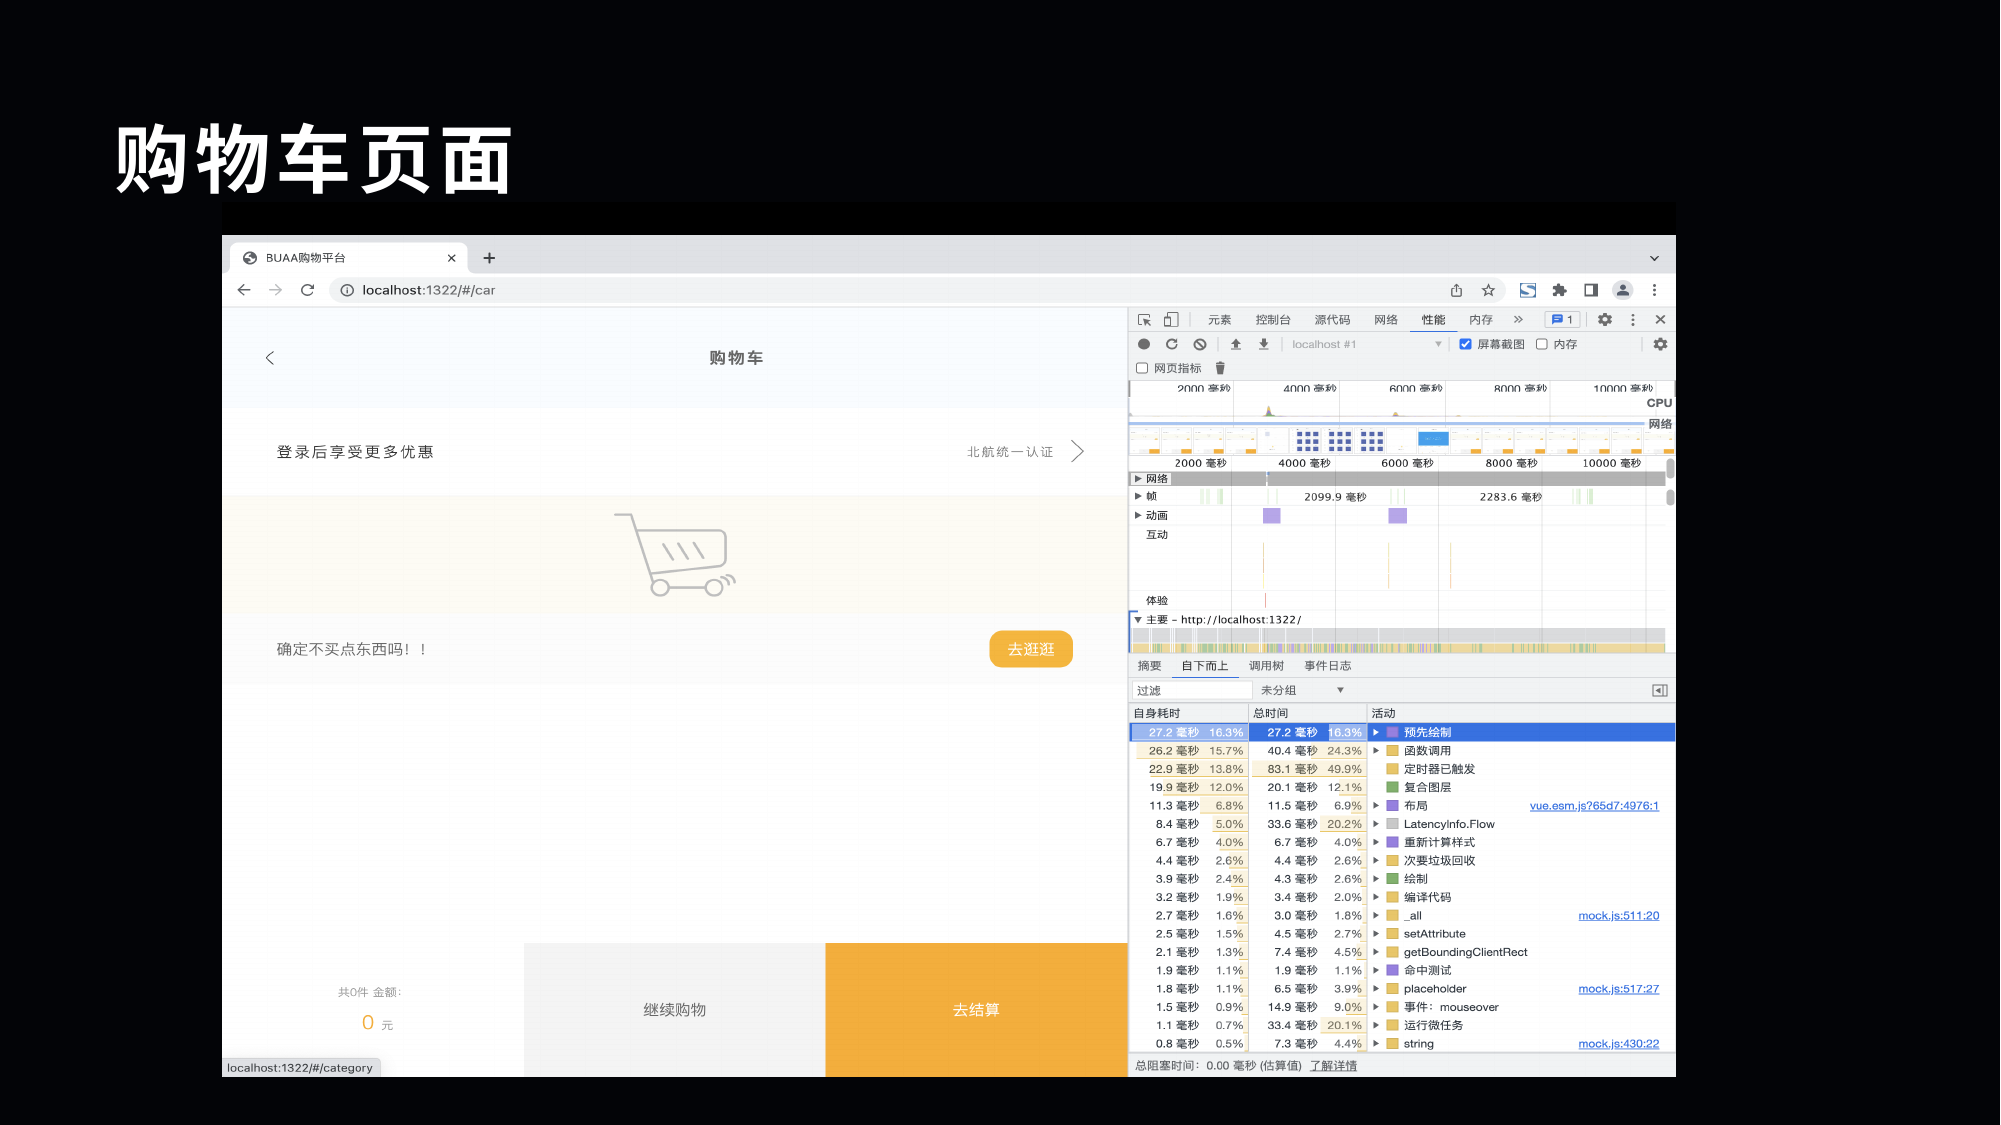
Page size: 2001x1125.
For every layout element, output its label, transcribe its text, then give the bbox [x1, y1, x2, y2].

title 购物车页面 [99, 99, 1900, 216]
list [222, 202, 1676, 1077]
